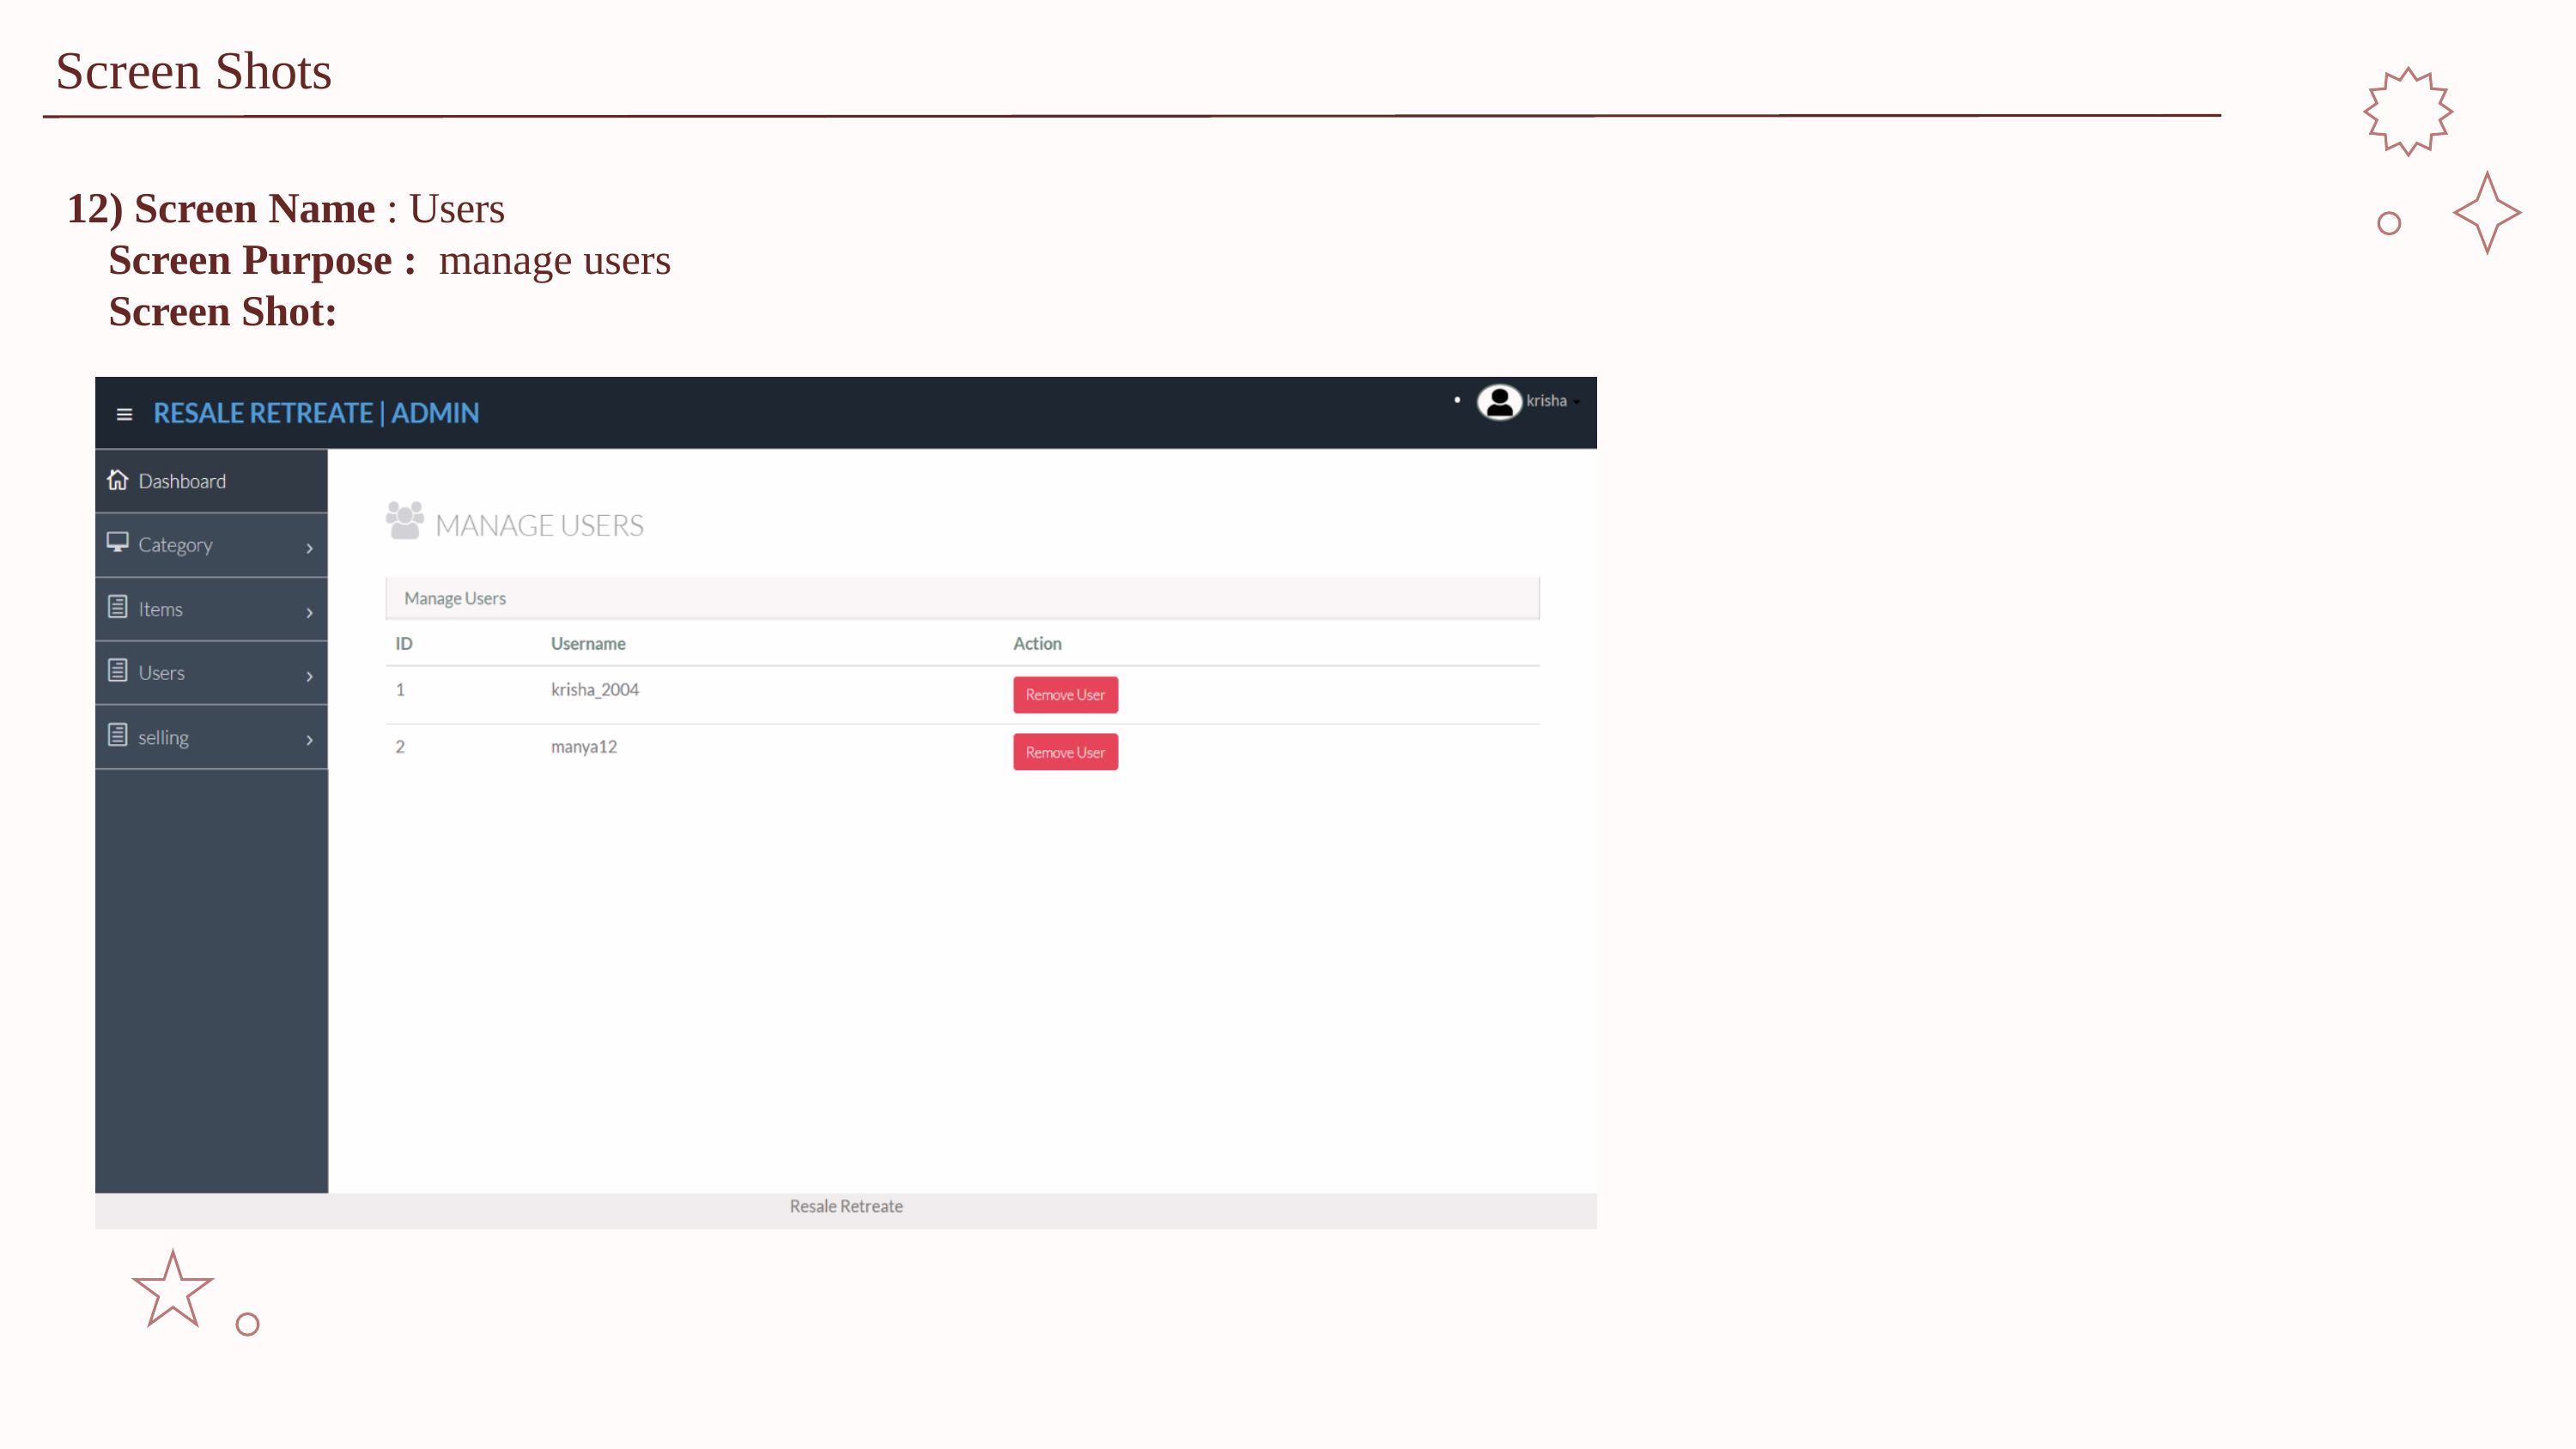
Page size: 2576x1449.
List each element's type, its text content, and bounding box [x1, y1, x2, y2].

text_box Screen Shots [42, 29, 1331, 106]
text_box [236, 1313, 259, 1336]
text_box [2378, 212, 2401, 234]
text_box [135, 1252, 211, 1325]
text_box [2365, 68, 2452, 155]
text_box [2454, 173, 2520, 252]
picture [94, 377, 1597, 1230]
text_box 12) Screen Name : Users Screen Purpose : manage users Screen Shot: [42, 173, 1331, 341]
